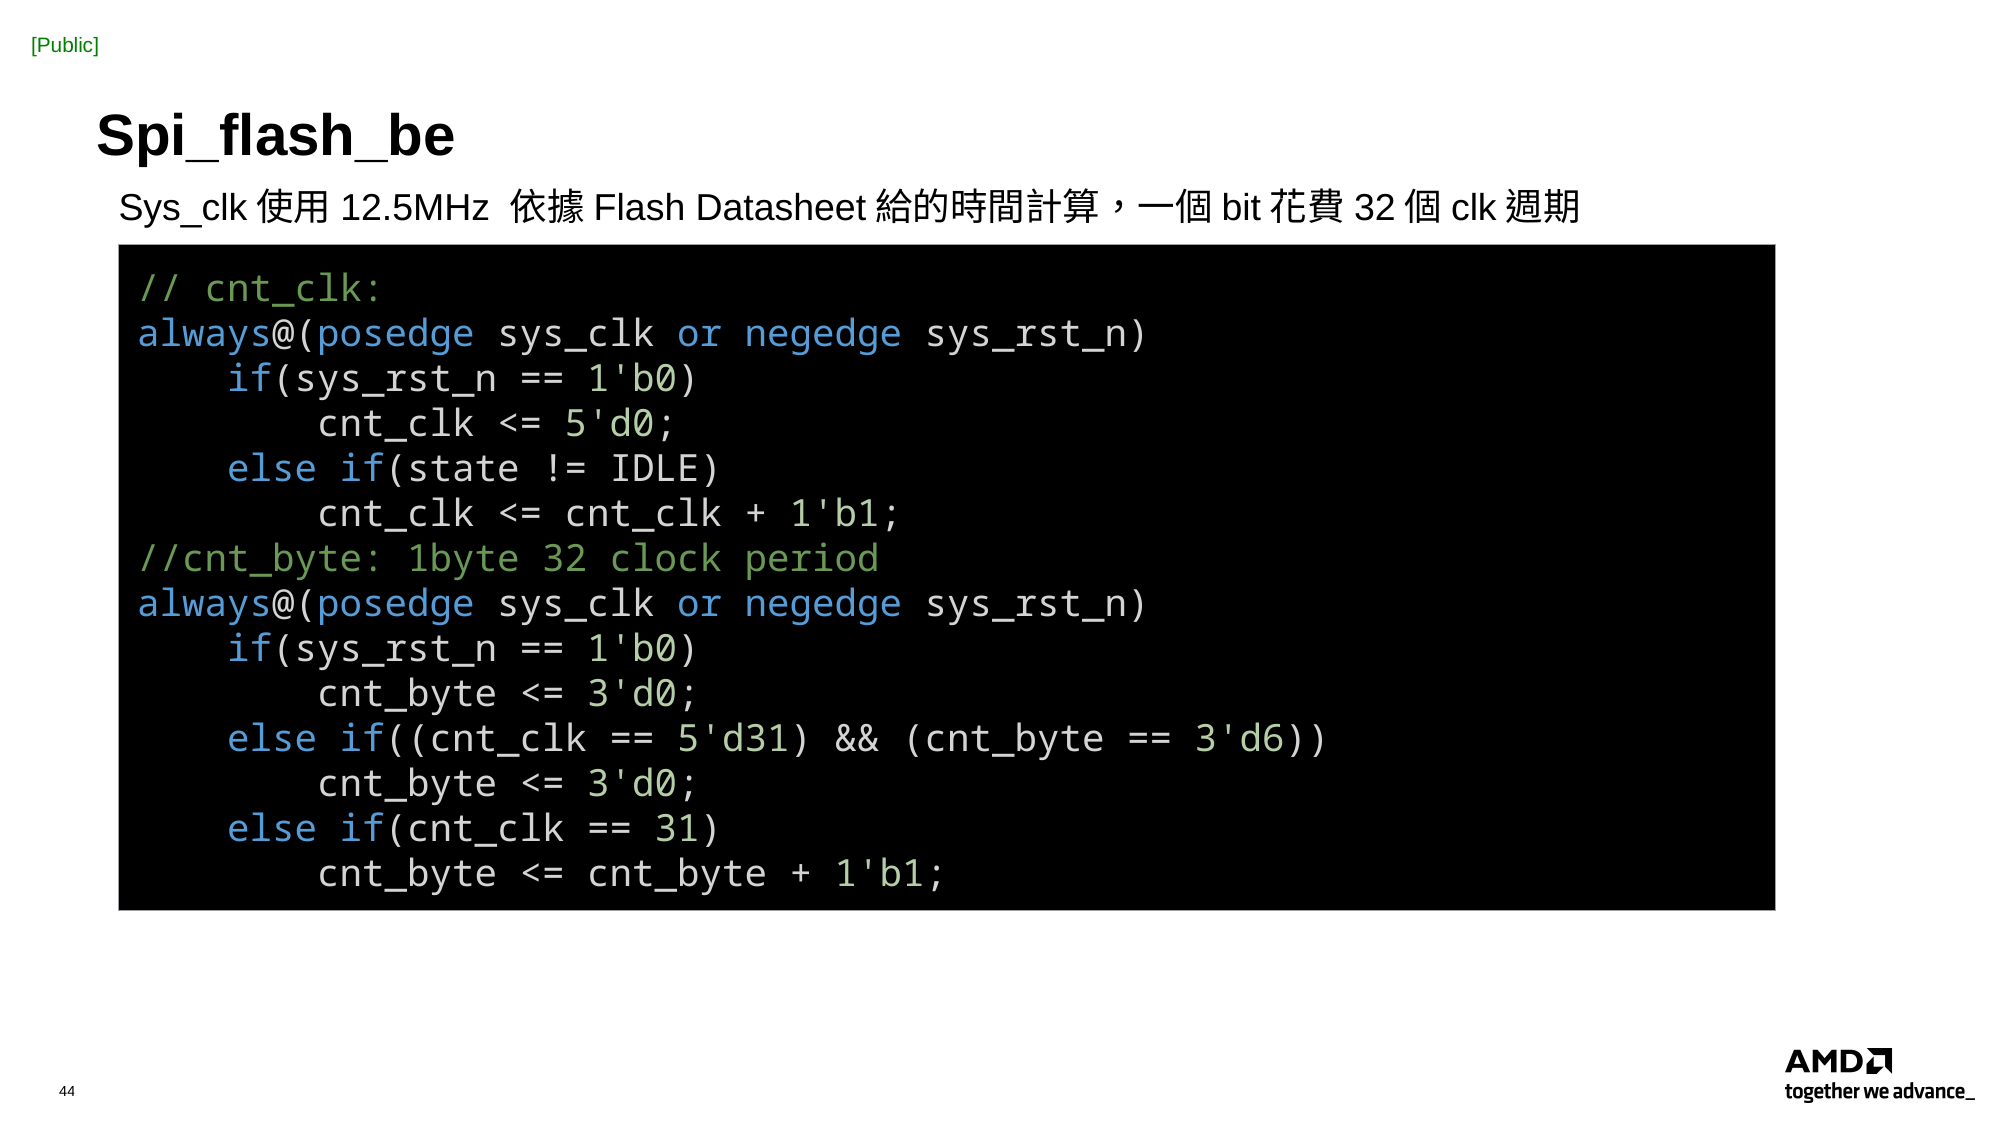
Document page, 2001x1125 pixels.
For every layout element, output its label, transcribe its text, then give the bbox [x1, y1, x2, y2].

picture [1785, 1048, 1975, 1103]
text_box Sys_clk使用12.5MHz 依據Flash Datasheet給的時間計算，一個bit花費32個clk週期 [118, 183, 1822, 229]
title Spi_flash_be [96, 97, 1904, 168]
text_box [118, 244, 1776, 911]
text_box // cnt_clk: always@(posedge sys_clk or negedge sys_rst_n) if(sys_rst_n == 1'b0) cnt_clk <= 5'd0; else if(state != IDLE) cnt_clk <= cnt_clk + 1'b1; //cnt_byte: 1byte 32 clock period always@(posedge sys_clk or negedge sys_rst_n) if(sys_rst_n == 1'b0) cnt_byte <= 3'd0; else if((cnt_clk == 5'd31) && (cnt_byte == 3'd6)) cnt_byte <= 3'd0; else if(cnt_clk == 31) cnt_byte <= cnt_byte + 1'b1; [137, 263, 1864, 1029]
